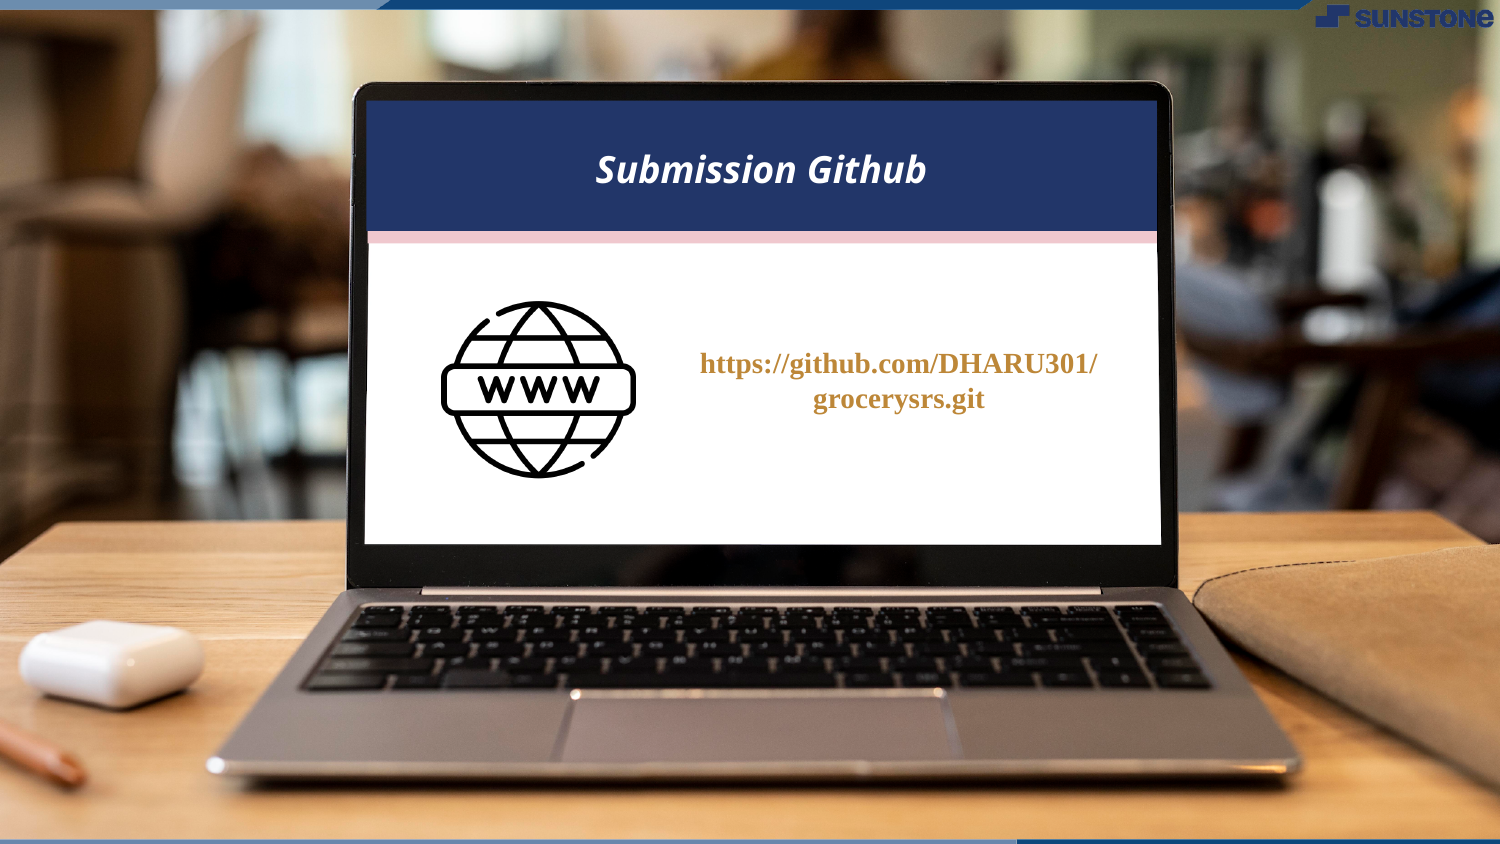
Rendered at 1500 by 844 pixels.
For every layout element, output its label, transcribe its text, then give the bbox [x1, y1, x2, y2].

list Submission Github [432, 131, 1091, 206]
picture [0, 0, 1500, 844]
list https://github.com/DHARU301/grocerysrs.git [637, 134, 1161, 624]
